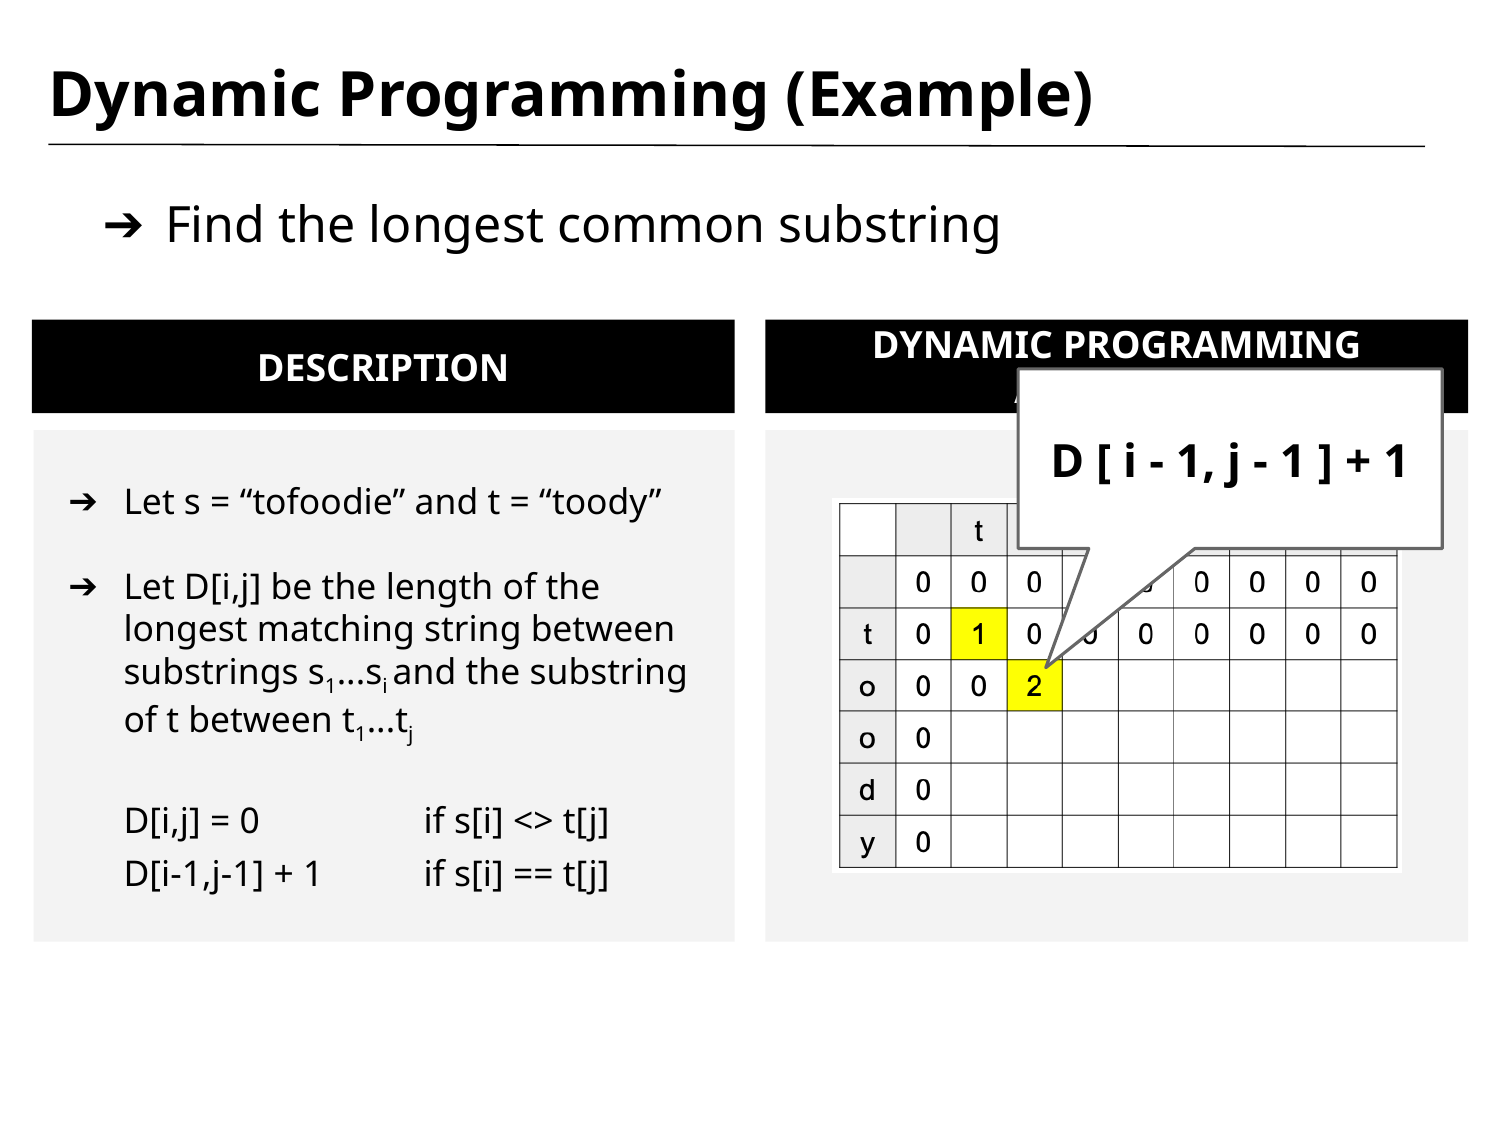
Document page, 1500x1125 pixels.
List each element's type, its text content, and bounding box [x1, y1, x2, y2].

picture [831, 498, 1402, 874]
text_box Let s = “tofoodie” and t = “toody” Let D[i,j] be the length of the longest matching string between substrings s1...si and the substring of t between t1...tj D[i,j] = 0 if s[i] <> t[j] D[i-1,j-1] + 1 if s[i] == t[j] [33, 430, 735, 942]
text_box [765, 430, 1469, 942]
text_box DYNAMIC PROGRAMMING APPROACH [765, 319, 1469, 414]
list Find the longest common substring [75, 177, 1425, 306]
text_box DESCRIPTION [31, 319, 735, 414]
title Dynamic Programming (Example) [33, 32, 1384, 145]
text_box D [ i - 1, j - 1 ] + 1 [1018, 368, 1443, 549]
